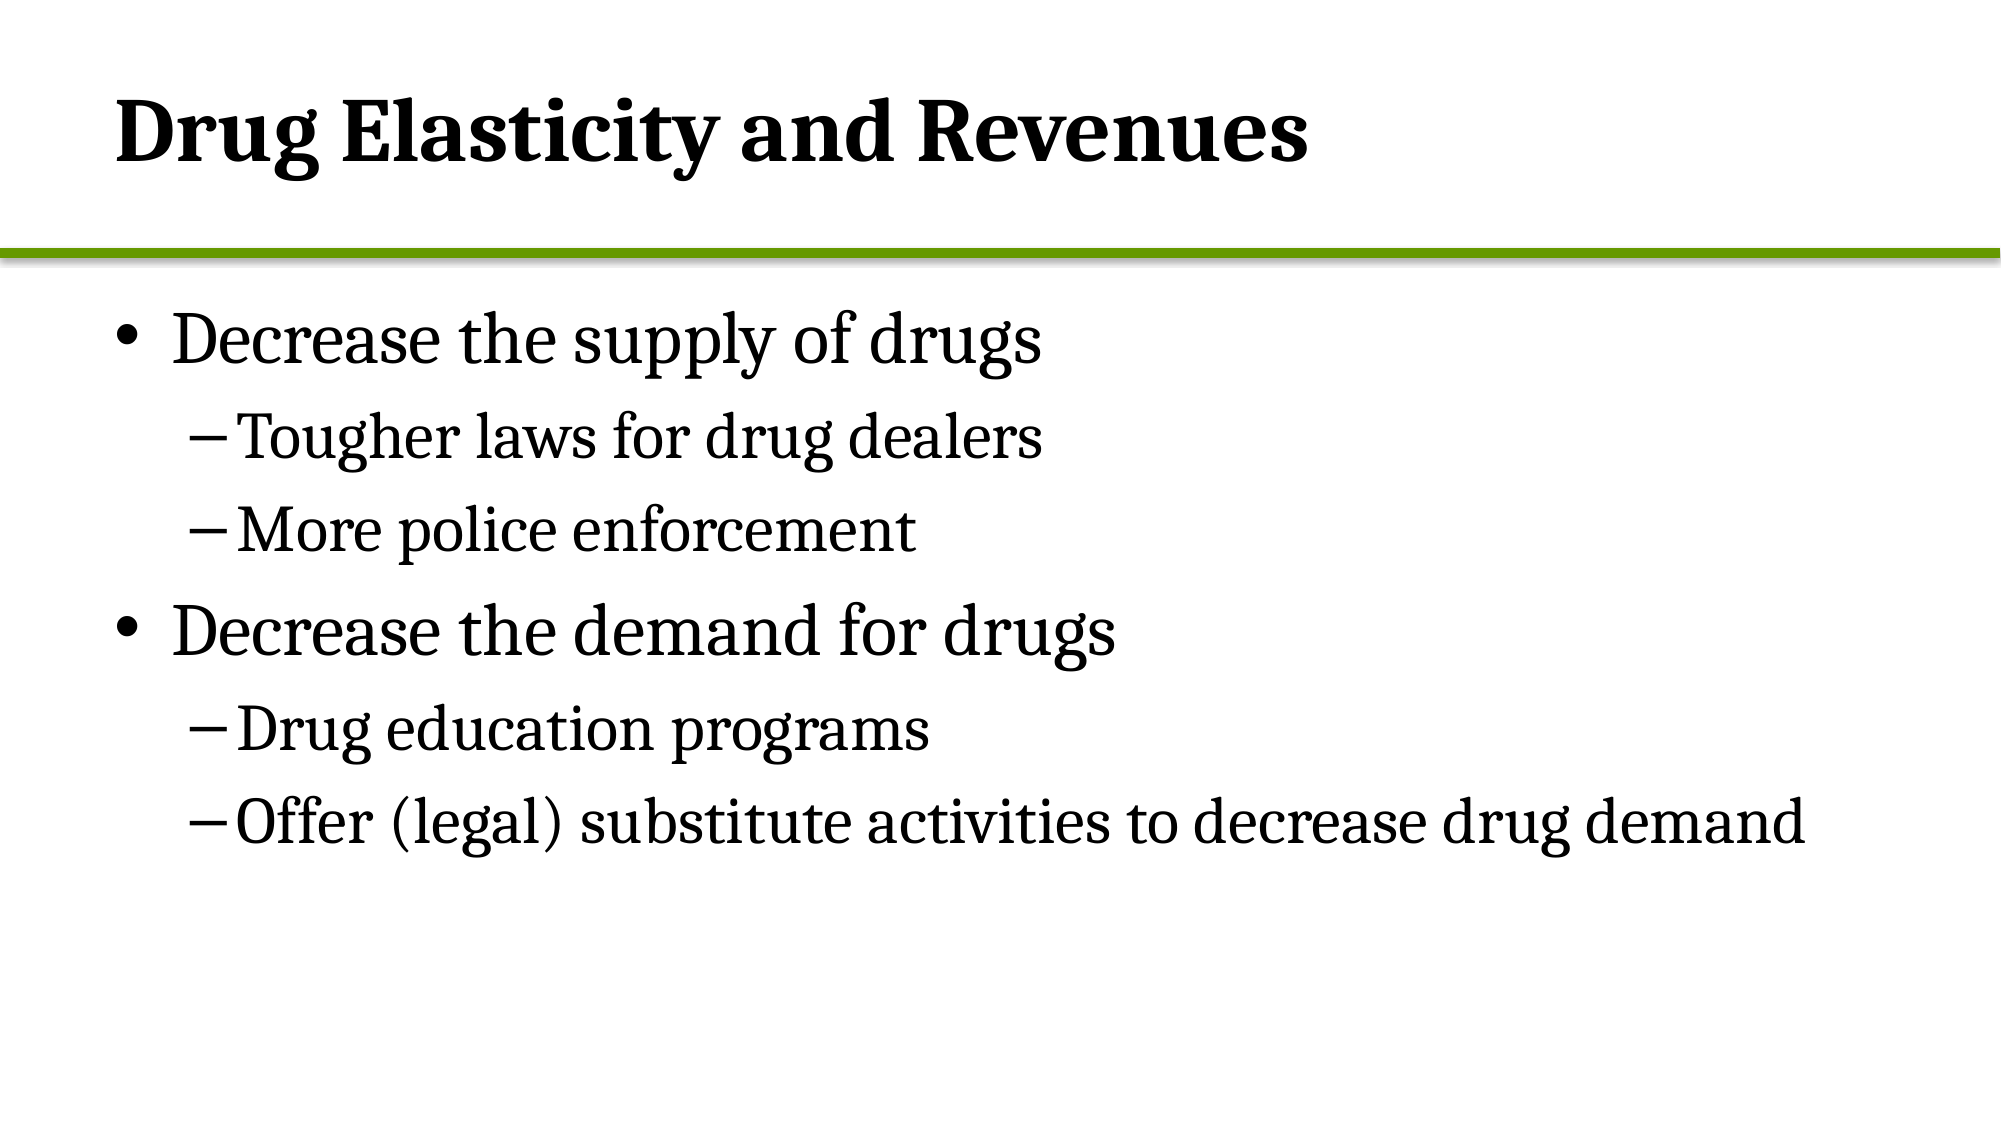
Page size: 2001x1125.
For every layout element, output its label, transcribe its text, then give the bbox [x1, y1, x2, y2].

title Drug Elasticity and Revenues [99, 0, 1900, 251]
list Decrease the supply of drugs Tougher laws for drug dealers More police enforcement Decrease the demand for drugs Drug education programs Offer (legal) substitute activities to decrease drug demand [99, 281, 1900, 1085]
